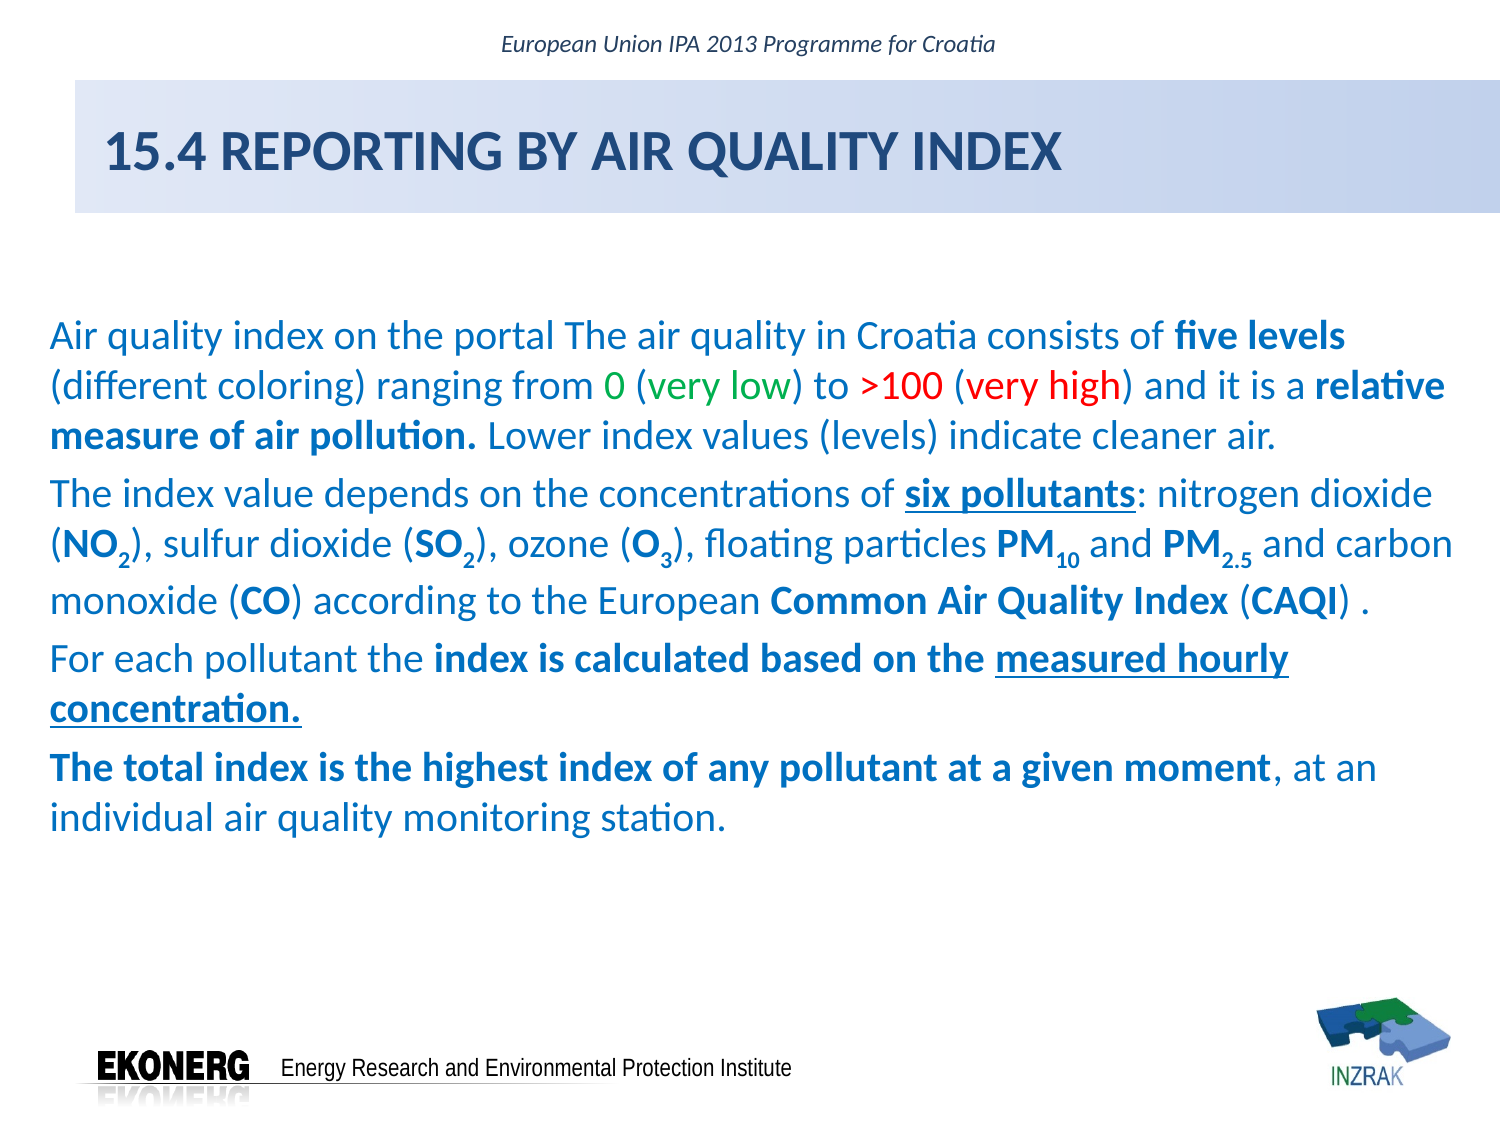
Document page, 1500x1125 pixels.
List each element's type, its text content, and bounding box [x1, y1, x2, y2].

text_box European Union IPA 2013 Programme for Croatia [0, 23, 1498, 71]
text_box Air quality index on the portal The air quality in Croatia consists of five levels (different coloring) ranging from 0 (very low) to >100 (very high) and it is a relative measure of air pollution. Lower index values (levels) indicate cleaner air. The index value depends on the concentrations of six pollutants: nitrogen dioxide (NO2), sulfur dioxide (SO2), ozone (O3), floating particles PM10 and PM2.5 and carbon monoxide (CO) according to the European Common Air Quality Index (CAQI) . For each pollutant the index is calculated based on the measured hourly concentration. The total index is the highest index of any pollutant at a given moment, at an individual air quality monitoring station. [34, 300, 1500, 847]
title 15.4 REPORTING BY AIR QUALITY INDEX [75, 80, 1500, 213]
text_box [72, 1043, 812, 1112]
picture [1315, 996, 1451, 1093]
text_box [61, 1038, 636, 1112]
